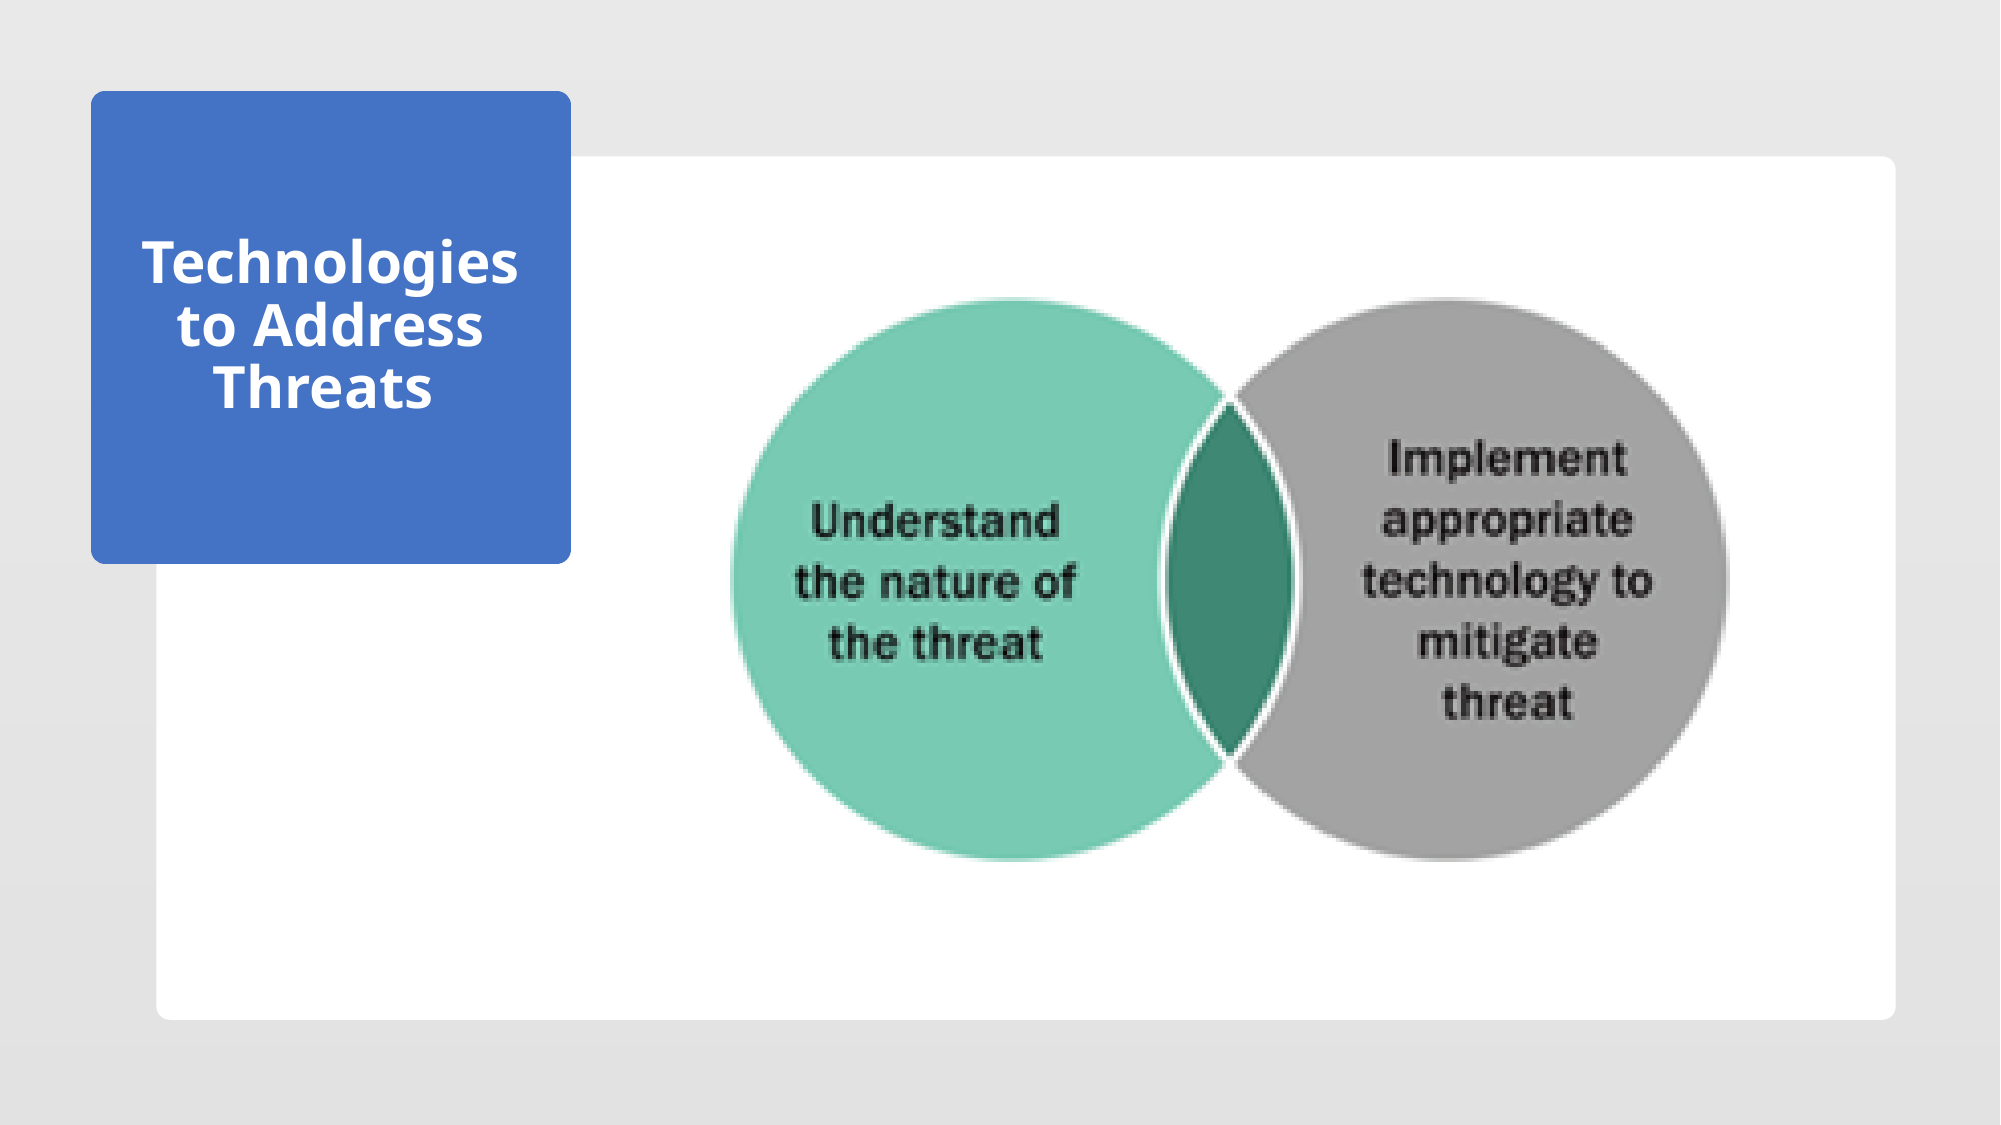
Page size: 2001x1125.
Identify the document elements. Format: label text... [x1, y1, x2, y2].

title Technologies to Address Threats [105, 104, 557, 550]
text_box [155, 155, 1897, 1021]
picture [674, 289, 1791, 887]
